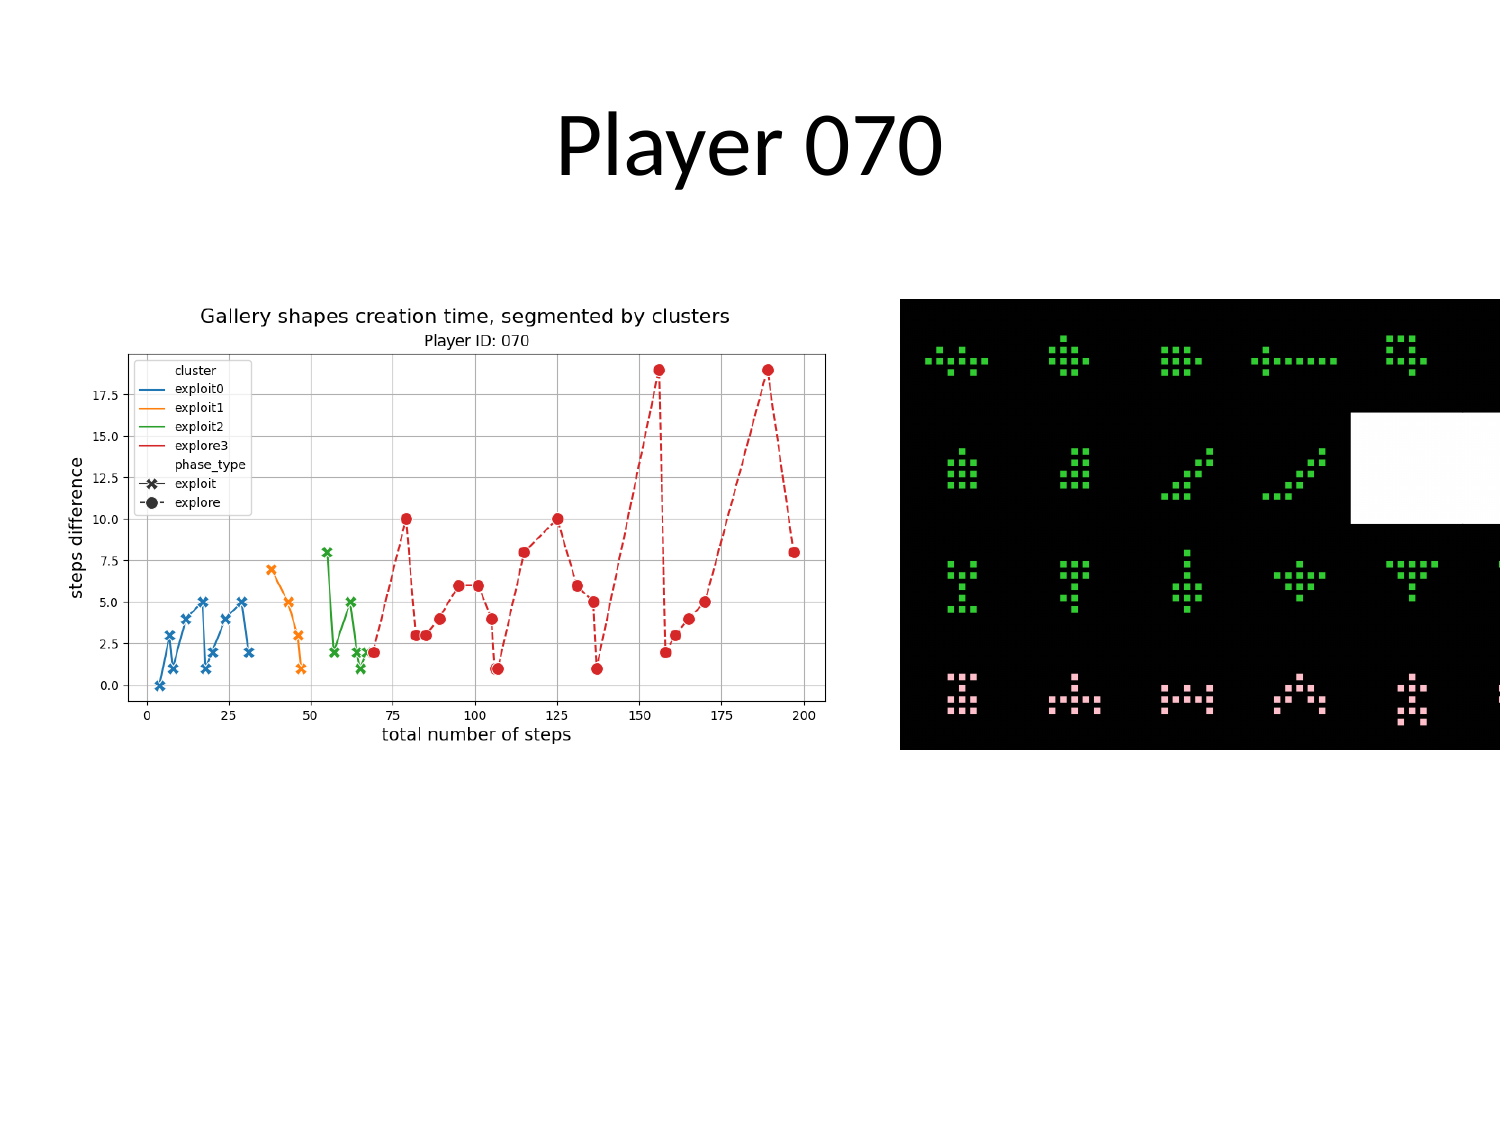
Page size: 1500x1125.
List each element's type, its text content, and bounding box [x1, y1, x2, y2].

title Player 070 [75, 45, 1425, 233]
picture [14, 299, 1500, 751]
